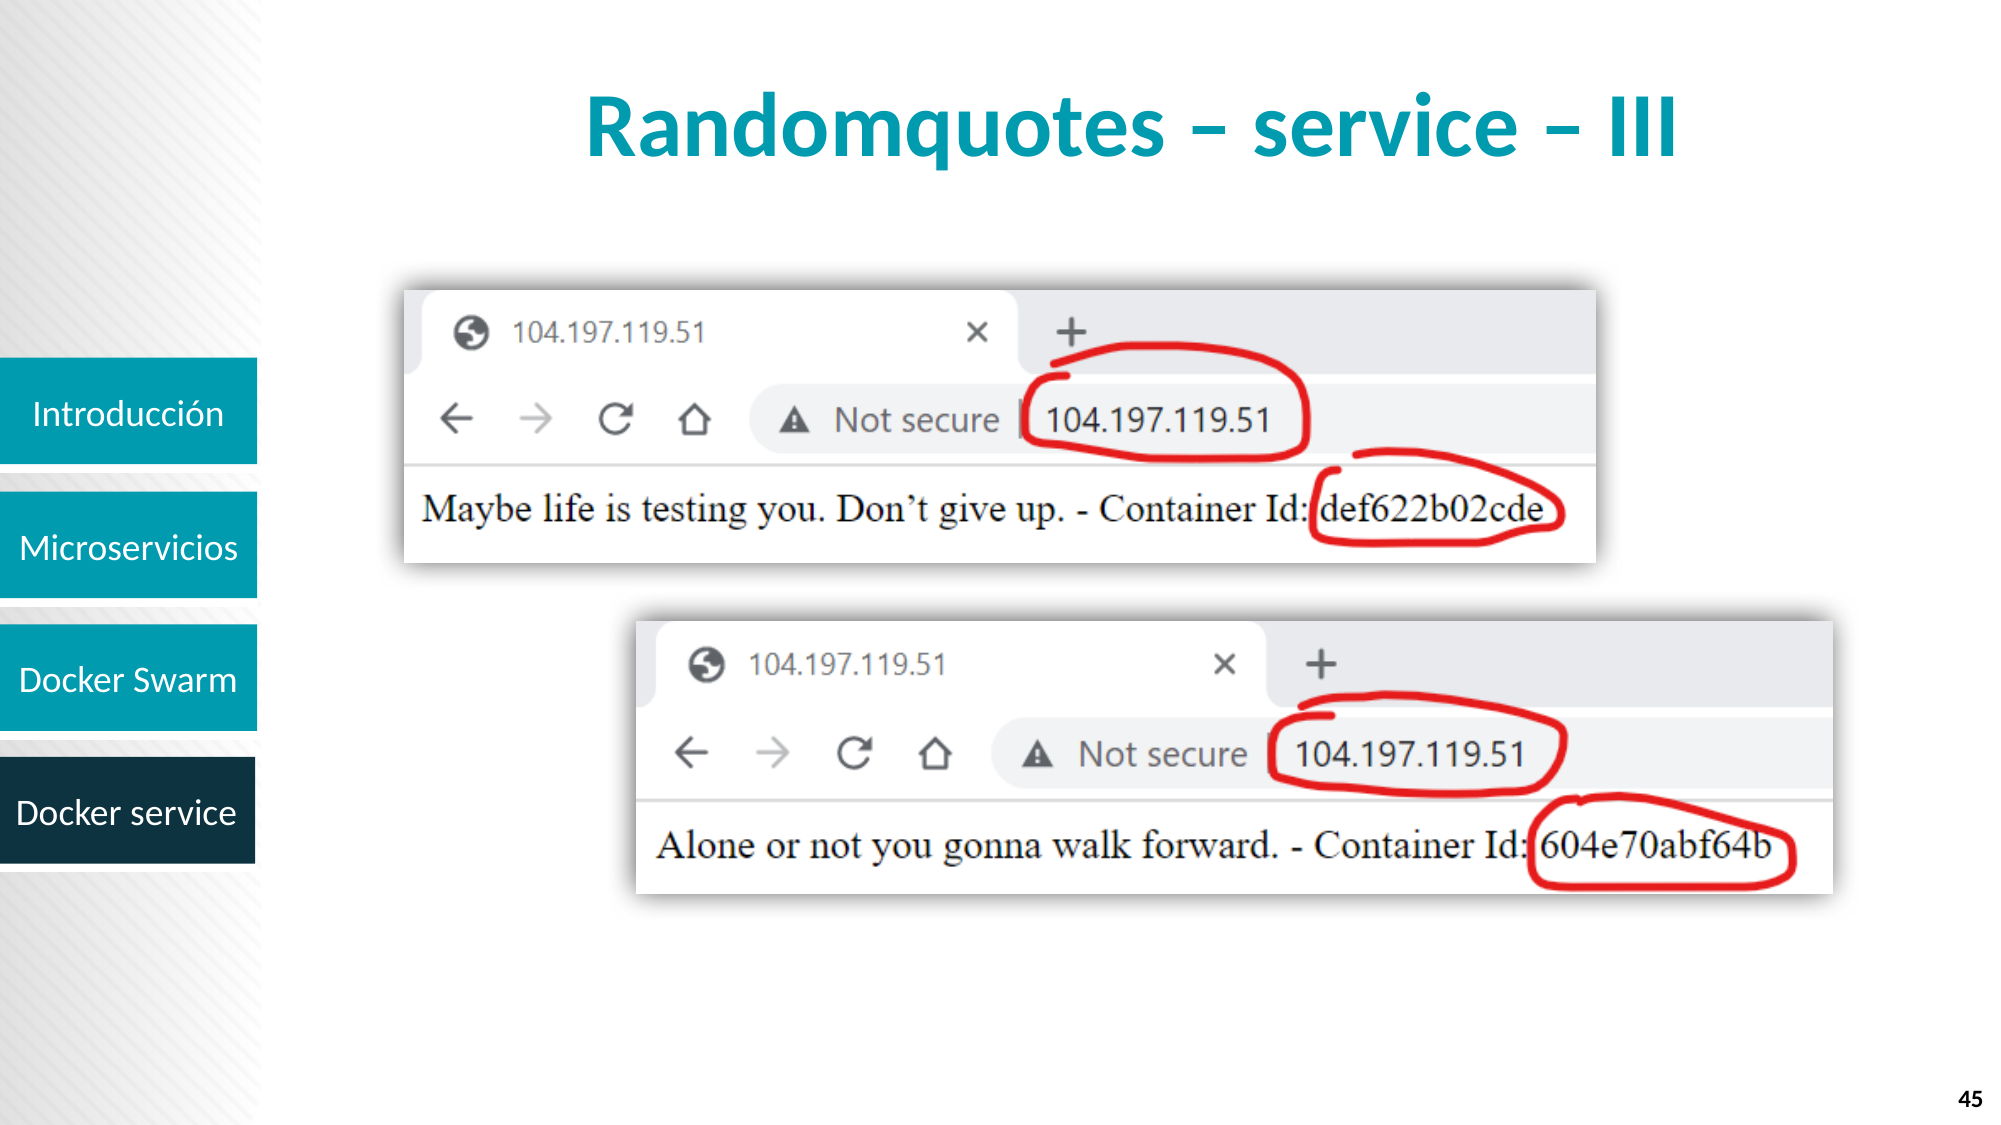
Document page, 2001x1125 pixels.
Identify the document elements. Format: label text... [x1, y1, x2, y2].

picture [404, 290, 1596, 563]
title Randomquotes – service – III [340, 36, 1927, 204]
picture [636, 621, 1833, 894]
slide_number 45 [1921, 1072, 2000, 1124]
